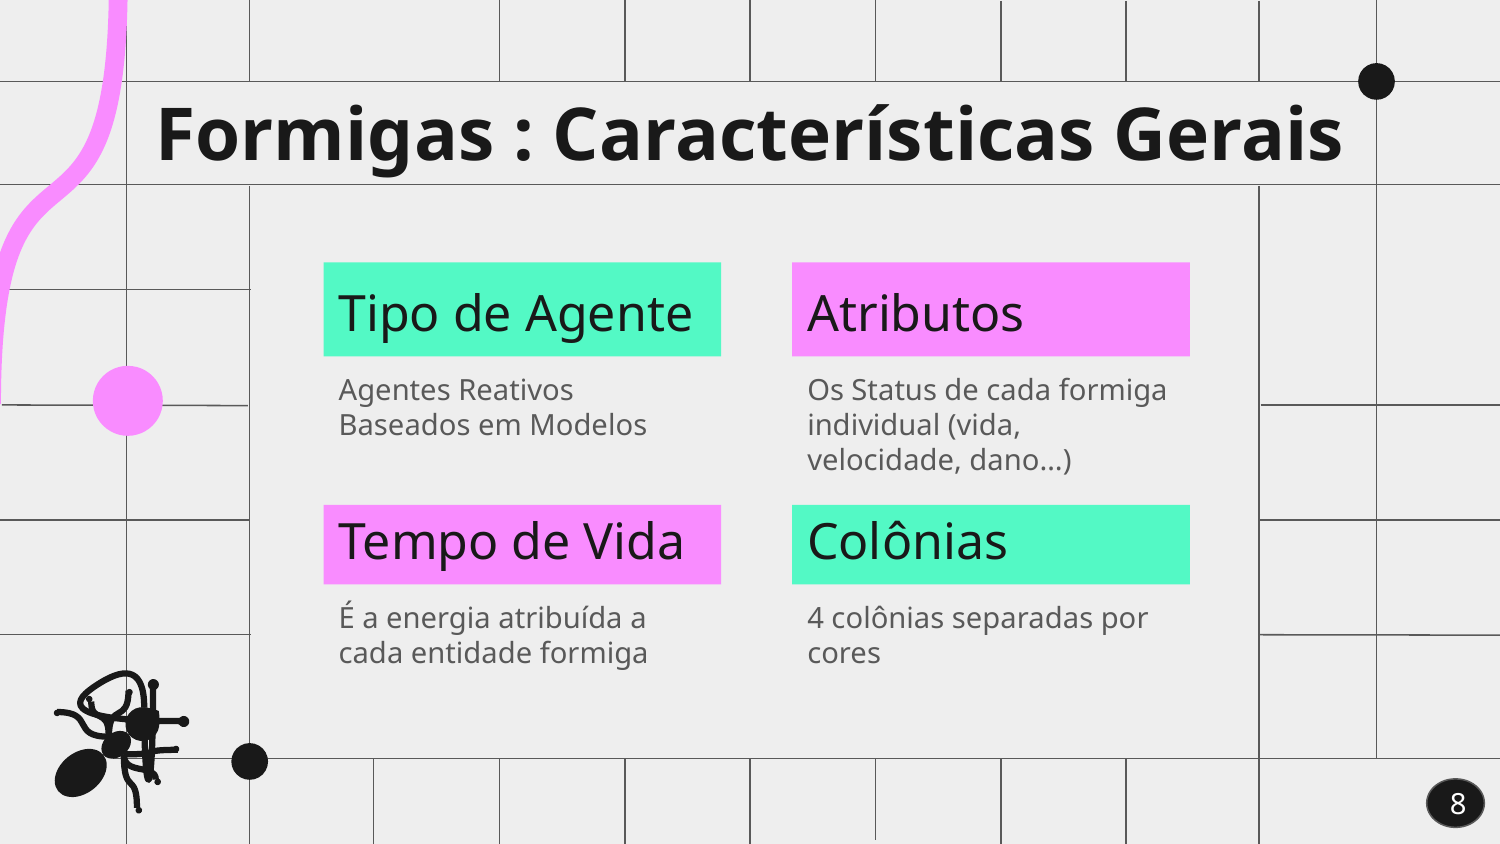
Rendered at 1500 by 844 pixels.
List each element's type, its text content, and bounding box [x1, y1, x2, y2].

subtitle Atributos [792, 262, 1190, 357]
subtitle 4 colônias separadas por cores [792, 585, 1190, 679]
subtitle Agentes Reativos Baseados em Modelos [323, 356, 722, 451]
subtitle Tempo de Vida [323, 504, 722, 585]
subtitle Os Status de cada formiga individual (vida, velocidade, dano…) [792, 357, 1190, 451]
text_box 8 [1426, 778, 1485, 828]
subtitle É a energia atribuída a cada entidade formiga [323, 585, 722, 679]
subtitle Tipo de Agente [323, 262, 722, 356]
subtitle Colônias [792, 504, 1190, 585]
title Formigas : Características Gerais [118, 72, 1382, 167]
